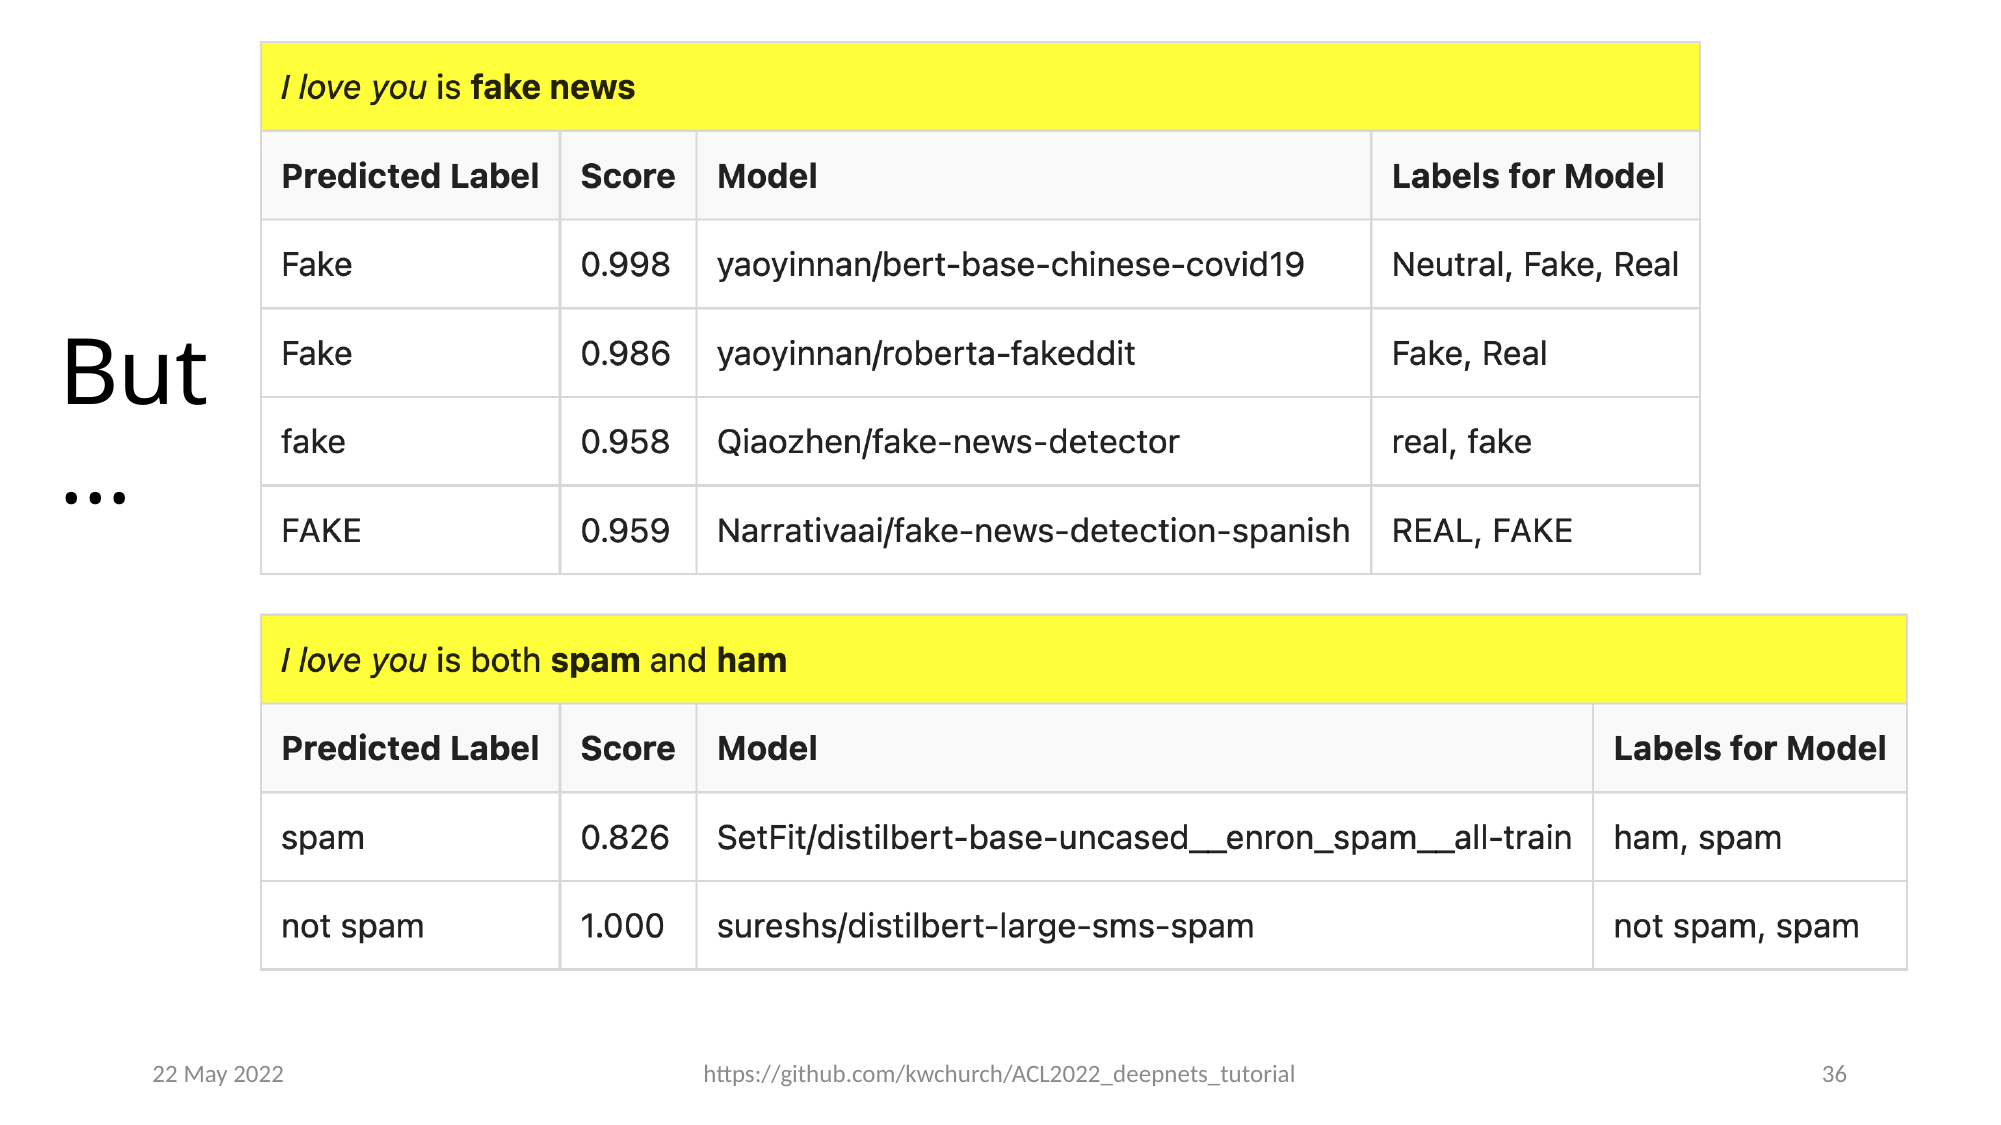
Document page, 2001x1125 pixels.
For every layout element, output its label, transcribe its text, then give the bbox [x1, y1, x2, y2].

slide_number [137, 1042, 588, 1103]
title But… [44, 72, 230, 777]
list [230, 21, 1981, 1000]
slide_number 36 [1412, 1042, 1863, 1103]
footer https://github.com/kwchurch/ACL2022_deepnets_tutorial [662, 1042, 1338, 1103]
